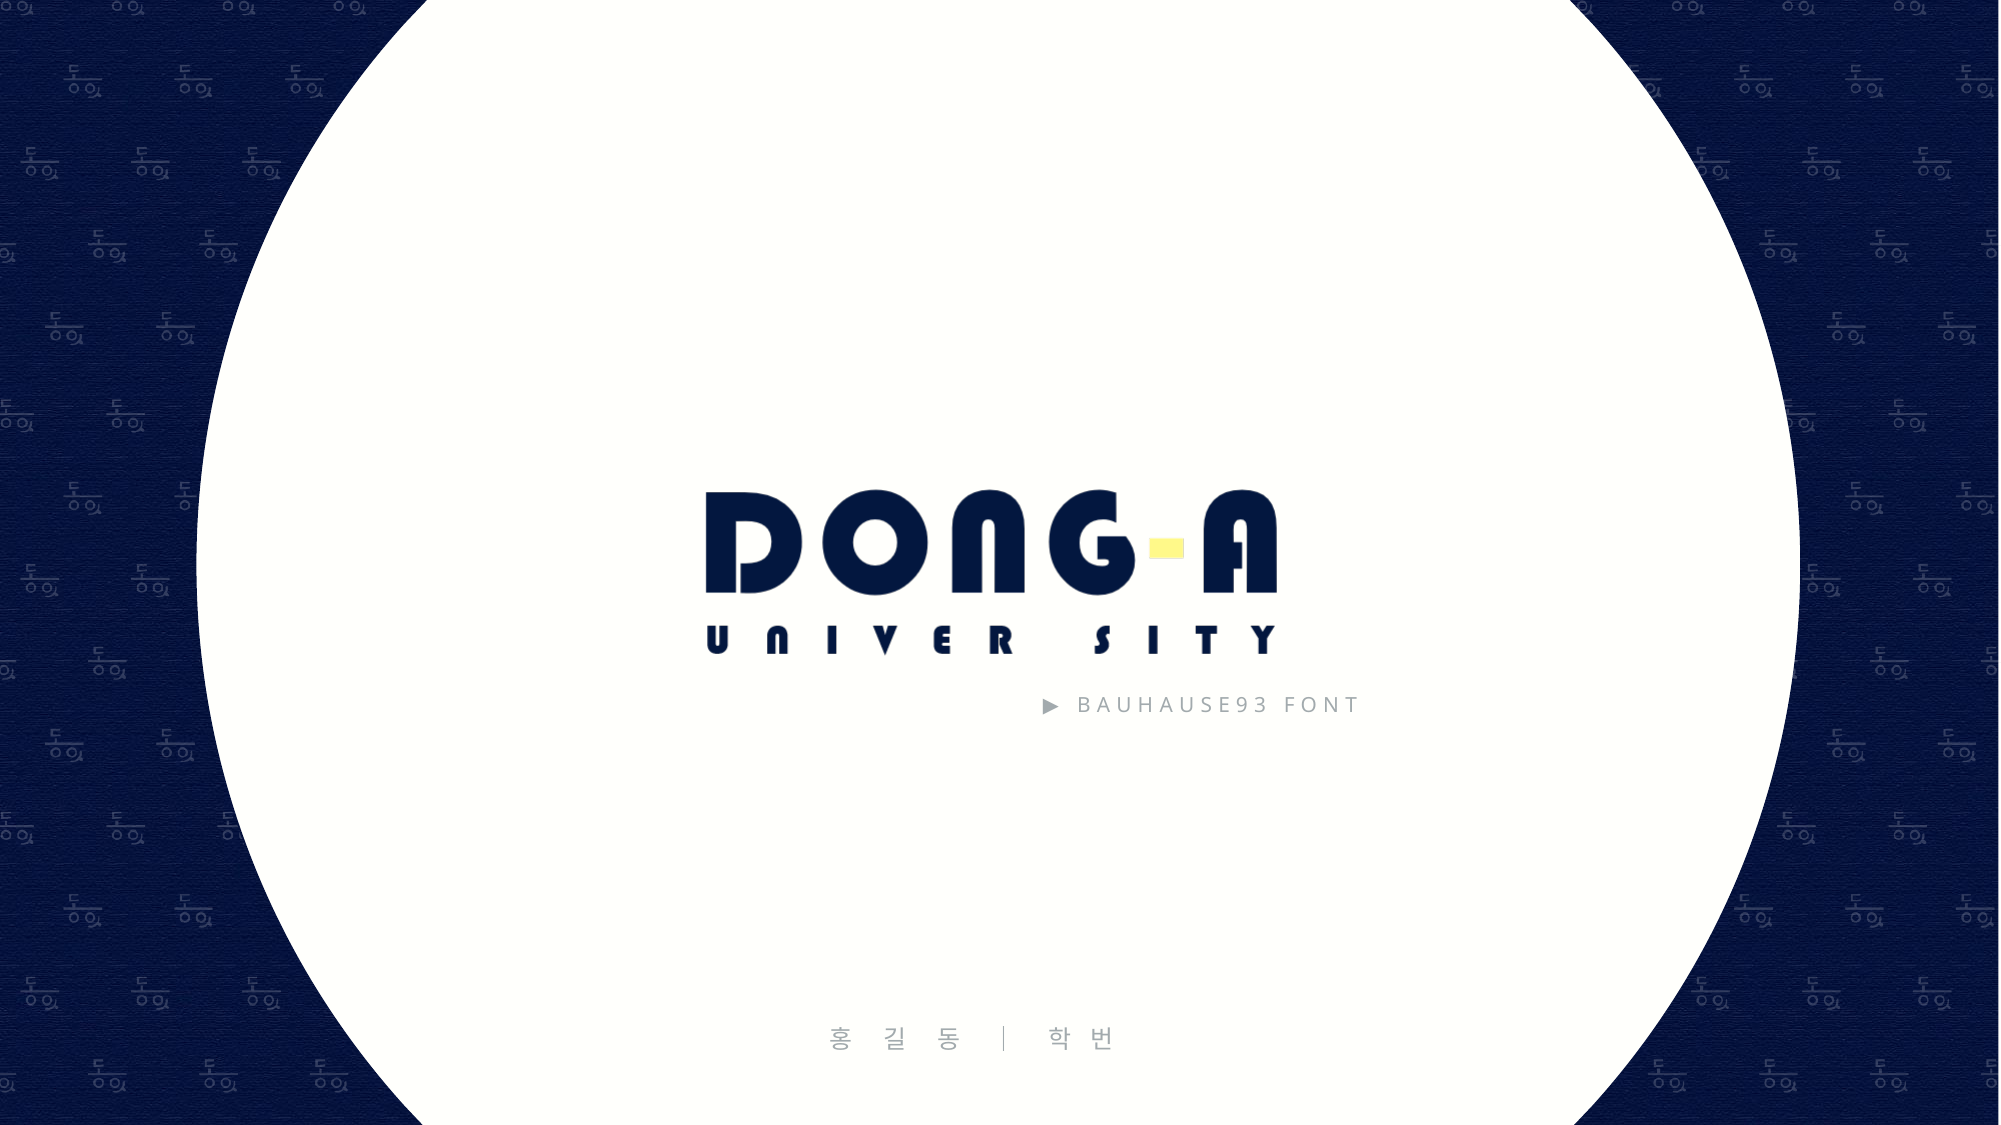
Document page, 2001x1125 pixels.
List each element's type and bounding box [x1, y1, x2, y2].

text_box [0, 0, 2000, 1125]
picture [470, 404, 1533, 721]
